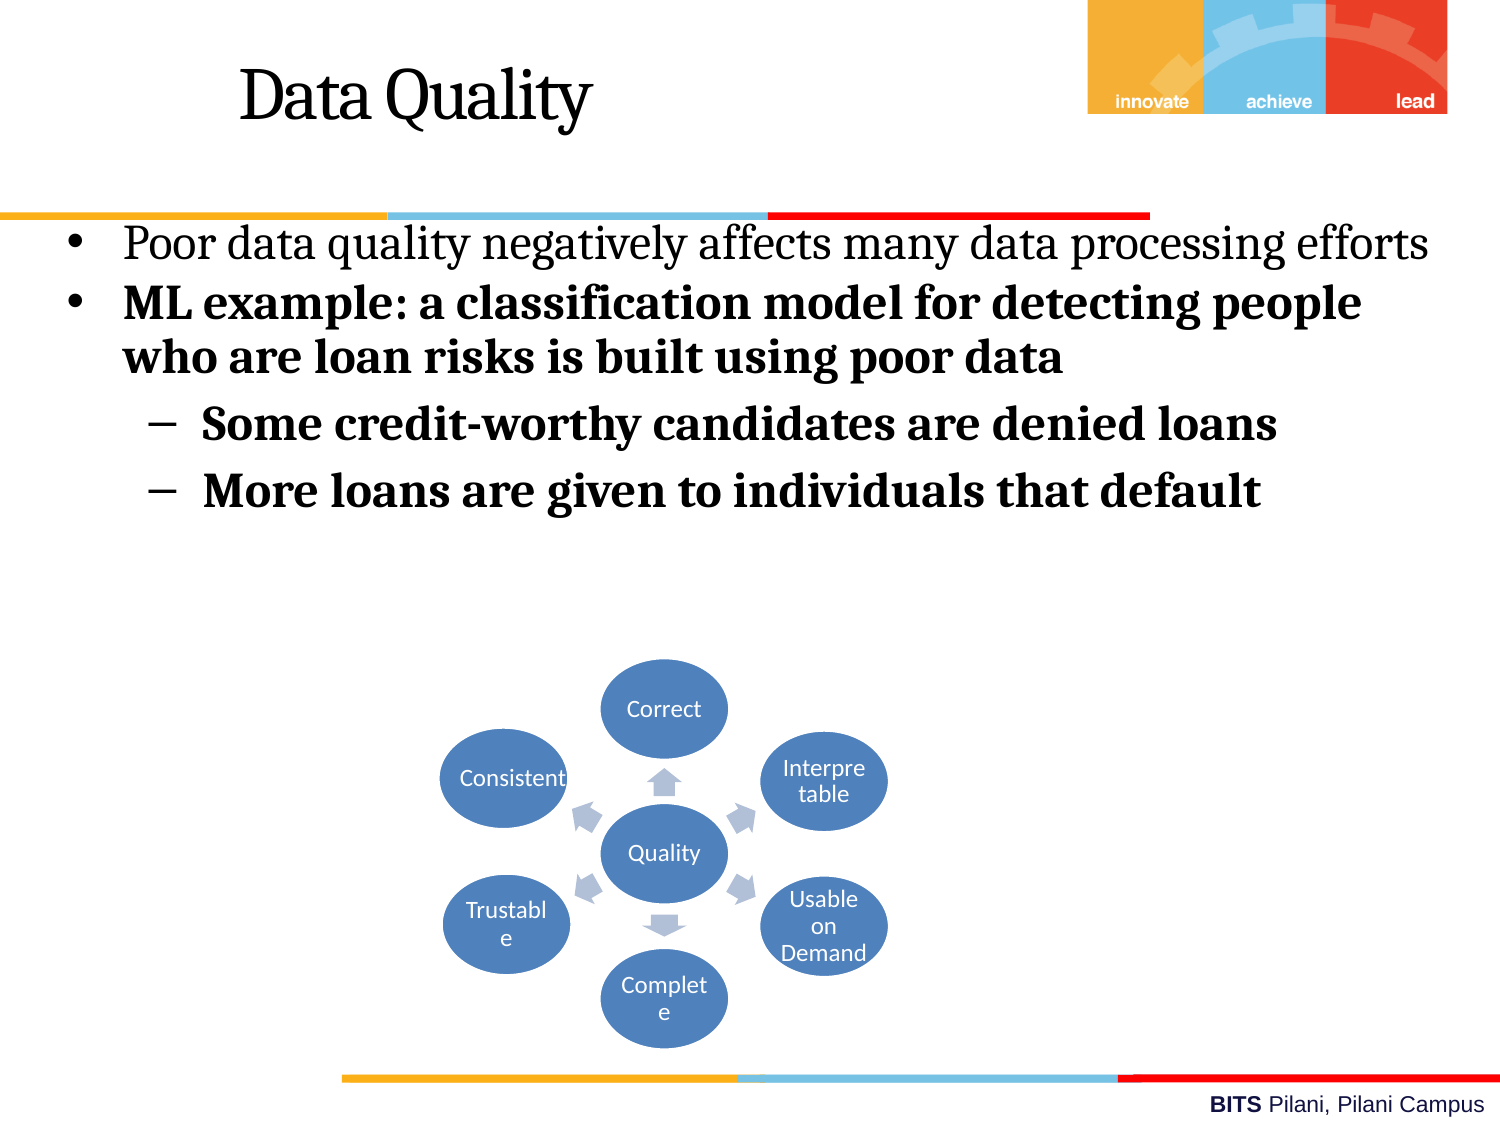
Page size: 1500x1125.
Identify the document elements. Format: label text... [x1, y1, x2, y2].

list Poor data quality negatively affects many data processing efforts ML example: a classification model for detecting people who are loan risks is built using poor data Some credit-worthy candidates are denied loans More loans are given to individuals that default [41, 210, 1459, 1027]
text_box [437, 656, 891, 1051]
picture [1087, 0, 1448, 114]
list Data Quality [189, 0, 969, 415]
